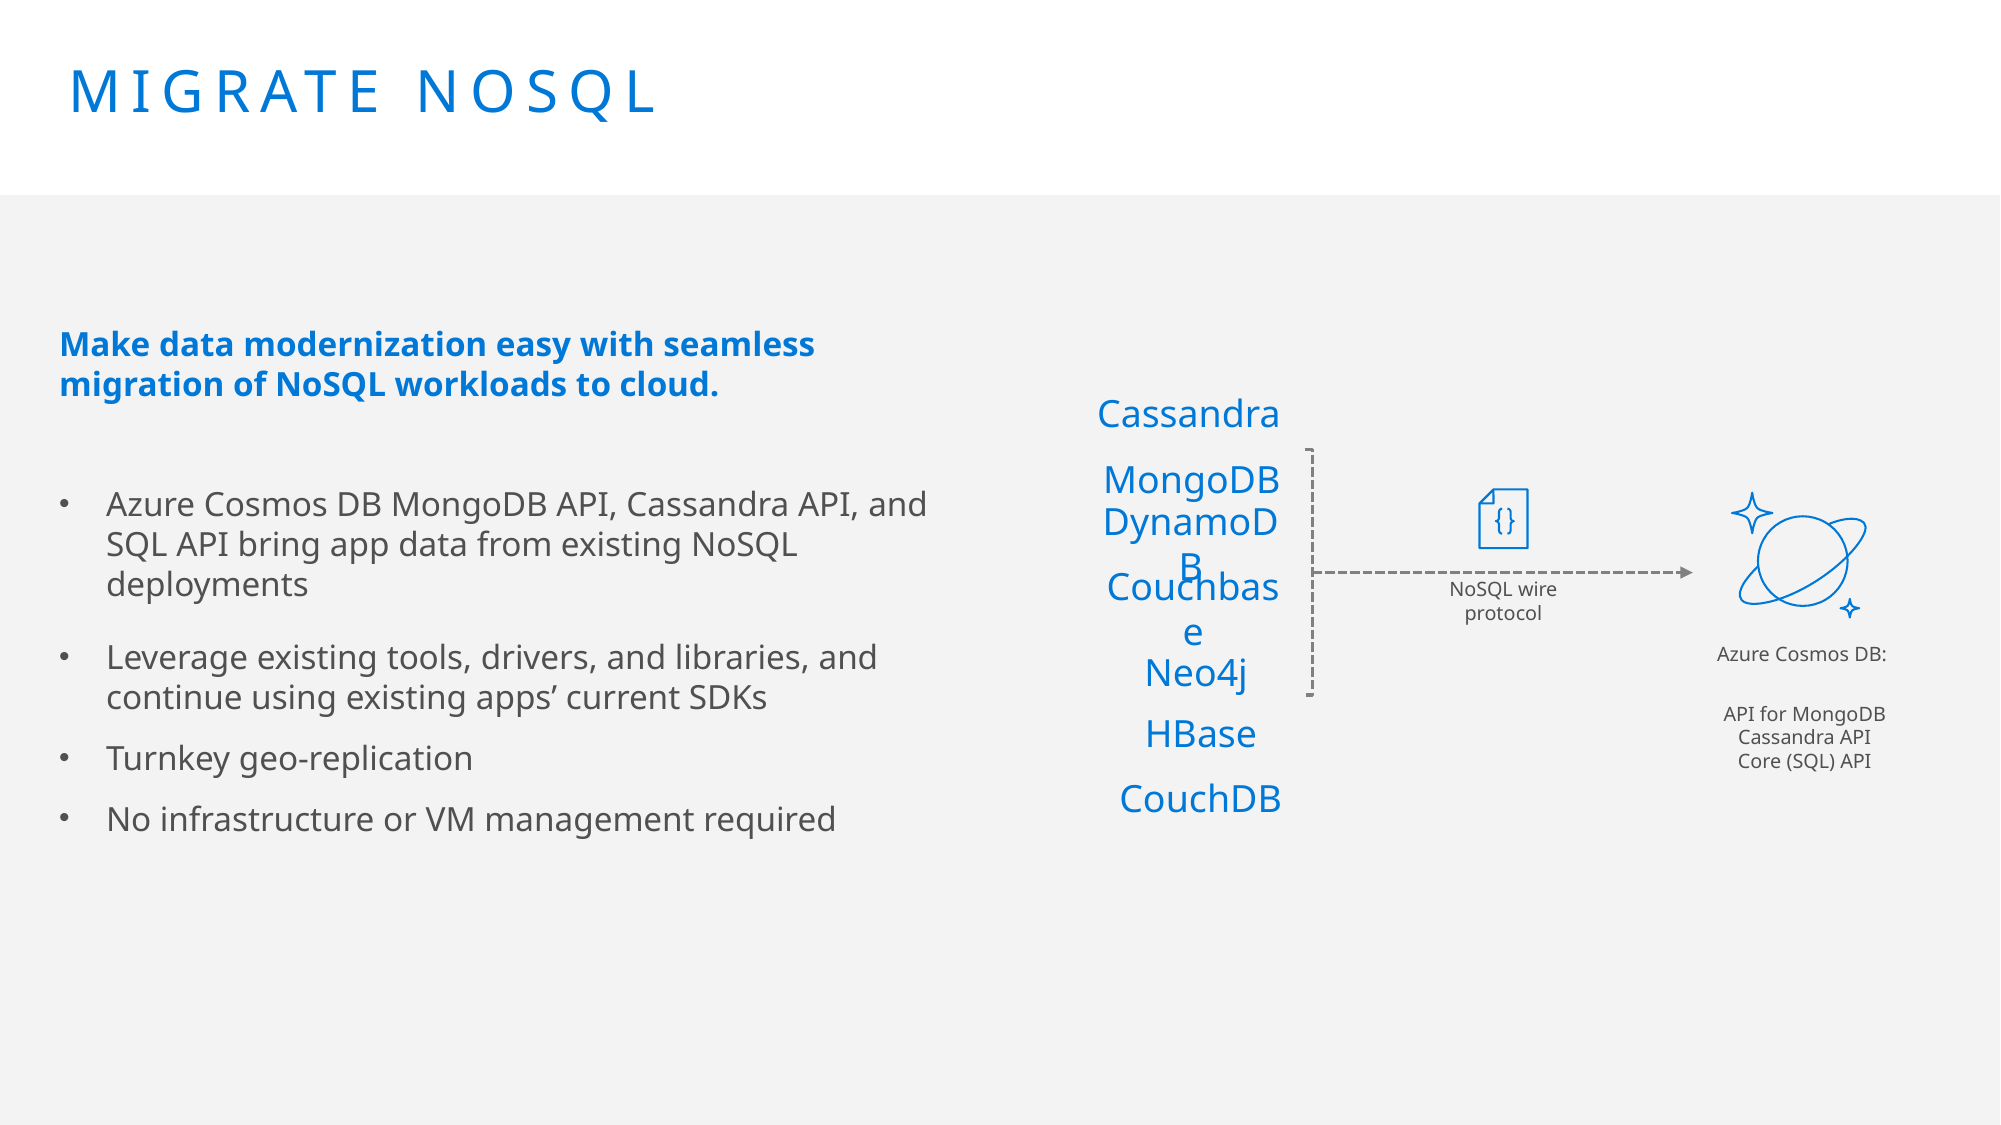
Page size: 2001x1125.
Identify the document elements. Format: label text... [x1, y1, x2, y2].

title MIGRATE nosql [44, 47, 1112, 196]
list Make data modernization easy with seamless migration of NoSQL workloads to cloud. Azure Cosmos DB MongoDB API, Cassandra API, and SQL API bring app data from existing NoSQL deployments Leverage existing tools, drivers, and libraries, and continue using existing apps’ current SDKs Turnkey geo-replication No infrastructure or VM management required [44, 315, 965, 812]
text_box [1081, 381, 1928, 829]
